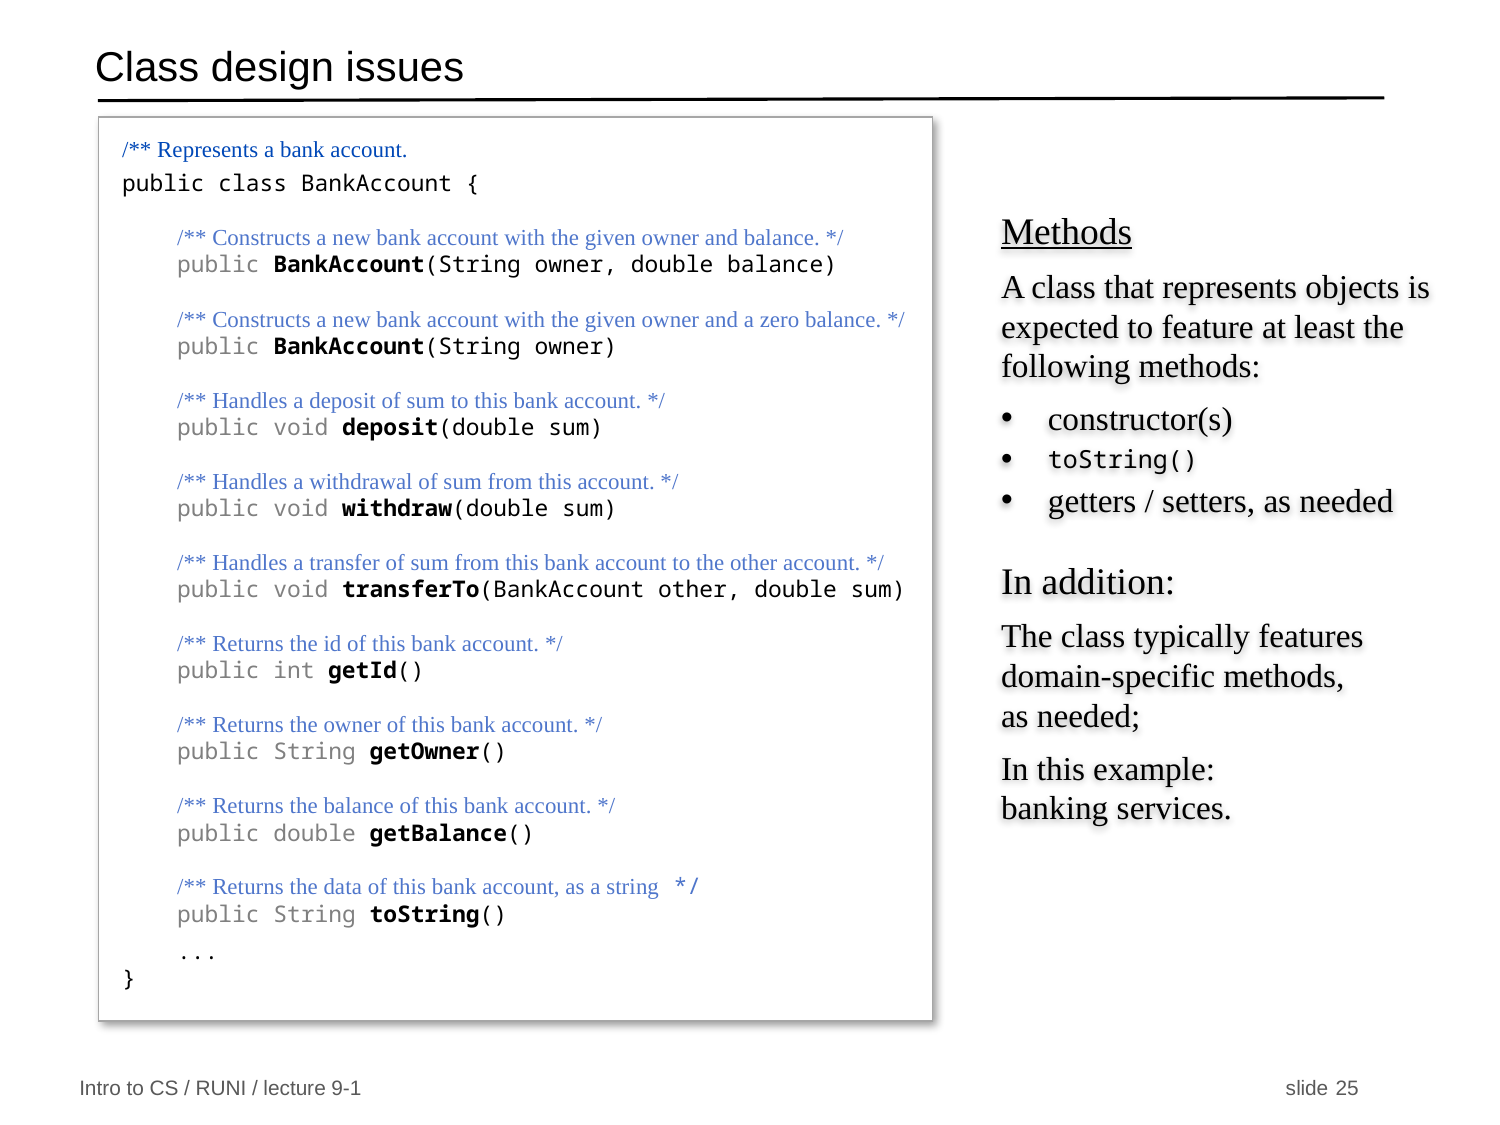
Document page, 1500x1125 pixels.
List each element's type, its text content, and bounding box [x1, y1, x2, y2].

text_box Methods A class that represents objects is expected to feature at least the following methods: constructor(s) toString() getters / setters, as needed In addition: The class typically features domain-specific methods, as needed; In this example: banking services. [961, 135, 1458, 964]
text_box /** Represents a bank account. public class BankAccount { /** Constructs a new bank account with the given owner and balance. */ public BankAccount(String owner, double balance) /** Constructs a new bank account with the given owner and a zero balance. */ public BankAccount(String owner) /** Handles a deposit of sum to this bank account. */ public void deposit(double sum) /** Handles a withdrawal of sum from this account. */ public void withdraw(double sum) /** Handles a transfer of sum from this bank account to the other account. */ public void transferTo(BankAccount other, double sum) /** Returns the id of this bank account. */ public int getId() /** Returns the owner of this bank account. */ public String getOwner() /** Returns the balance of this bank account. */ public double getBalance() /** Returns the data of this bank account, as a string */ public String toString() ... } [98, 117, 933, 1022]
title Class design issues [79, 33, 1371, 109]
